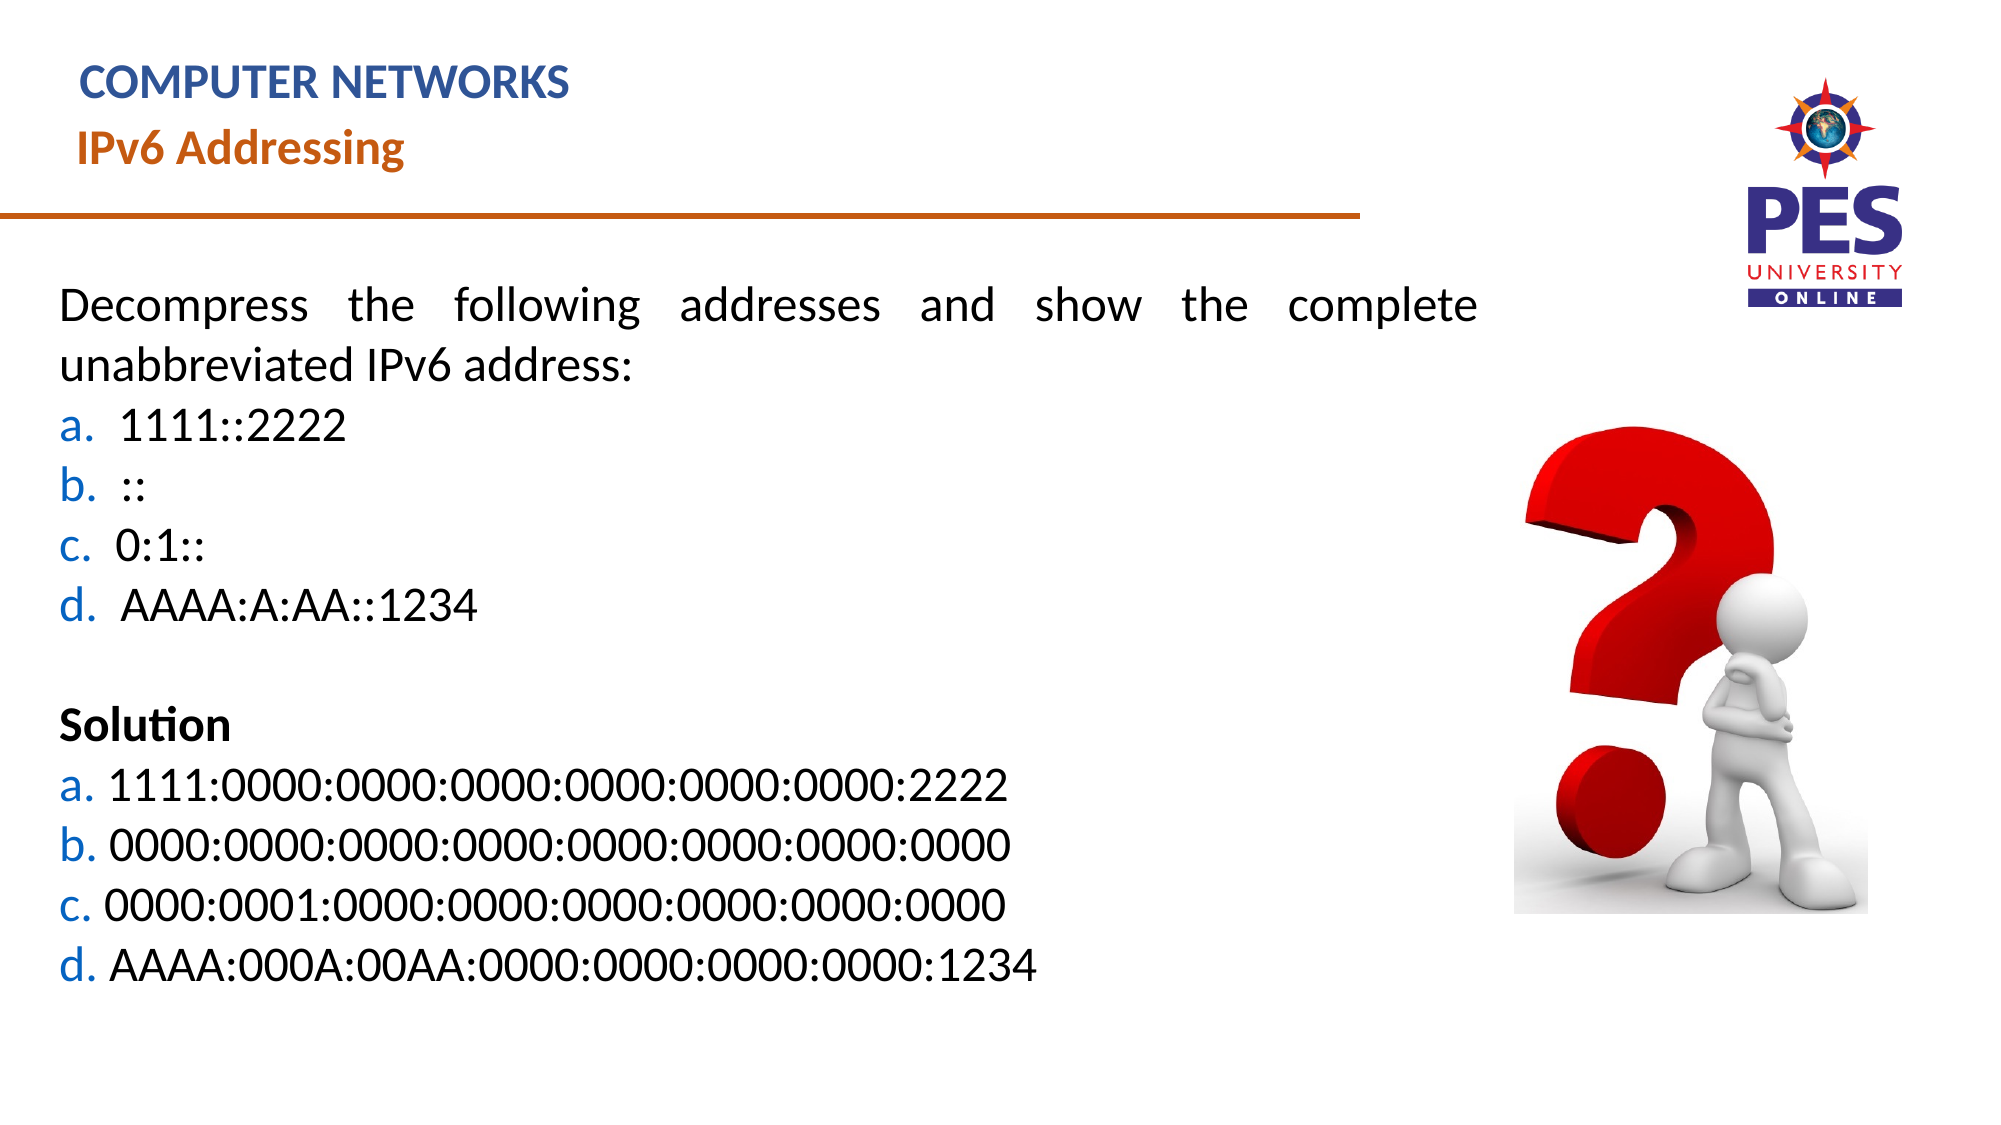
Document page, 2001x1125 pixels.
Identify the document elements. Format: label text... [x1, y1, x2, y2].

picture [1513, 418, 1869, 914]
picture [1748, 76, 1902, 307]
text_box COMPUTER NETWORKS [64, 41, 1295, 106]
text_box Decompress the following addresses and show the complete unabbreviated IPv6 address: a. 1111::2222 b. :: c. 0:1:: d. AAAA:A:AA::1234 Solution a. 1111:0000:0000:0000:0000:0000:0000:2222 b. 0000:0000:0000:0000:0000:0000:0000:0000 c. 0000:0001:0000:0000:0000:0000:0000:0000 d. AAAA:000A:00AA:0000:0000:0000:0000:1234 [44, 264, 1495, 1000]
text_box IPv6 Addressing [60, 106, 1374, 182]
